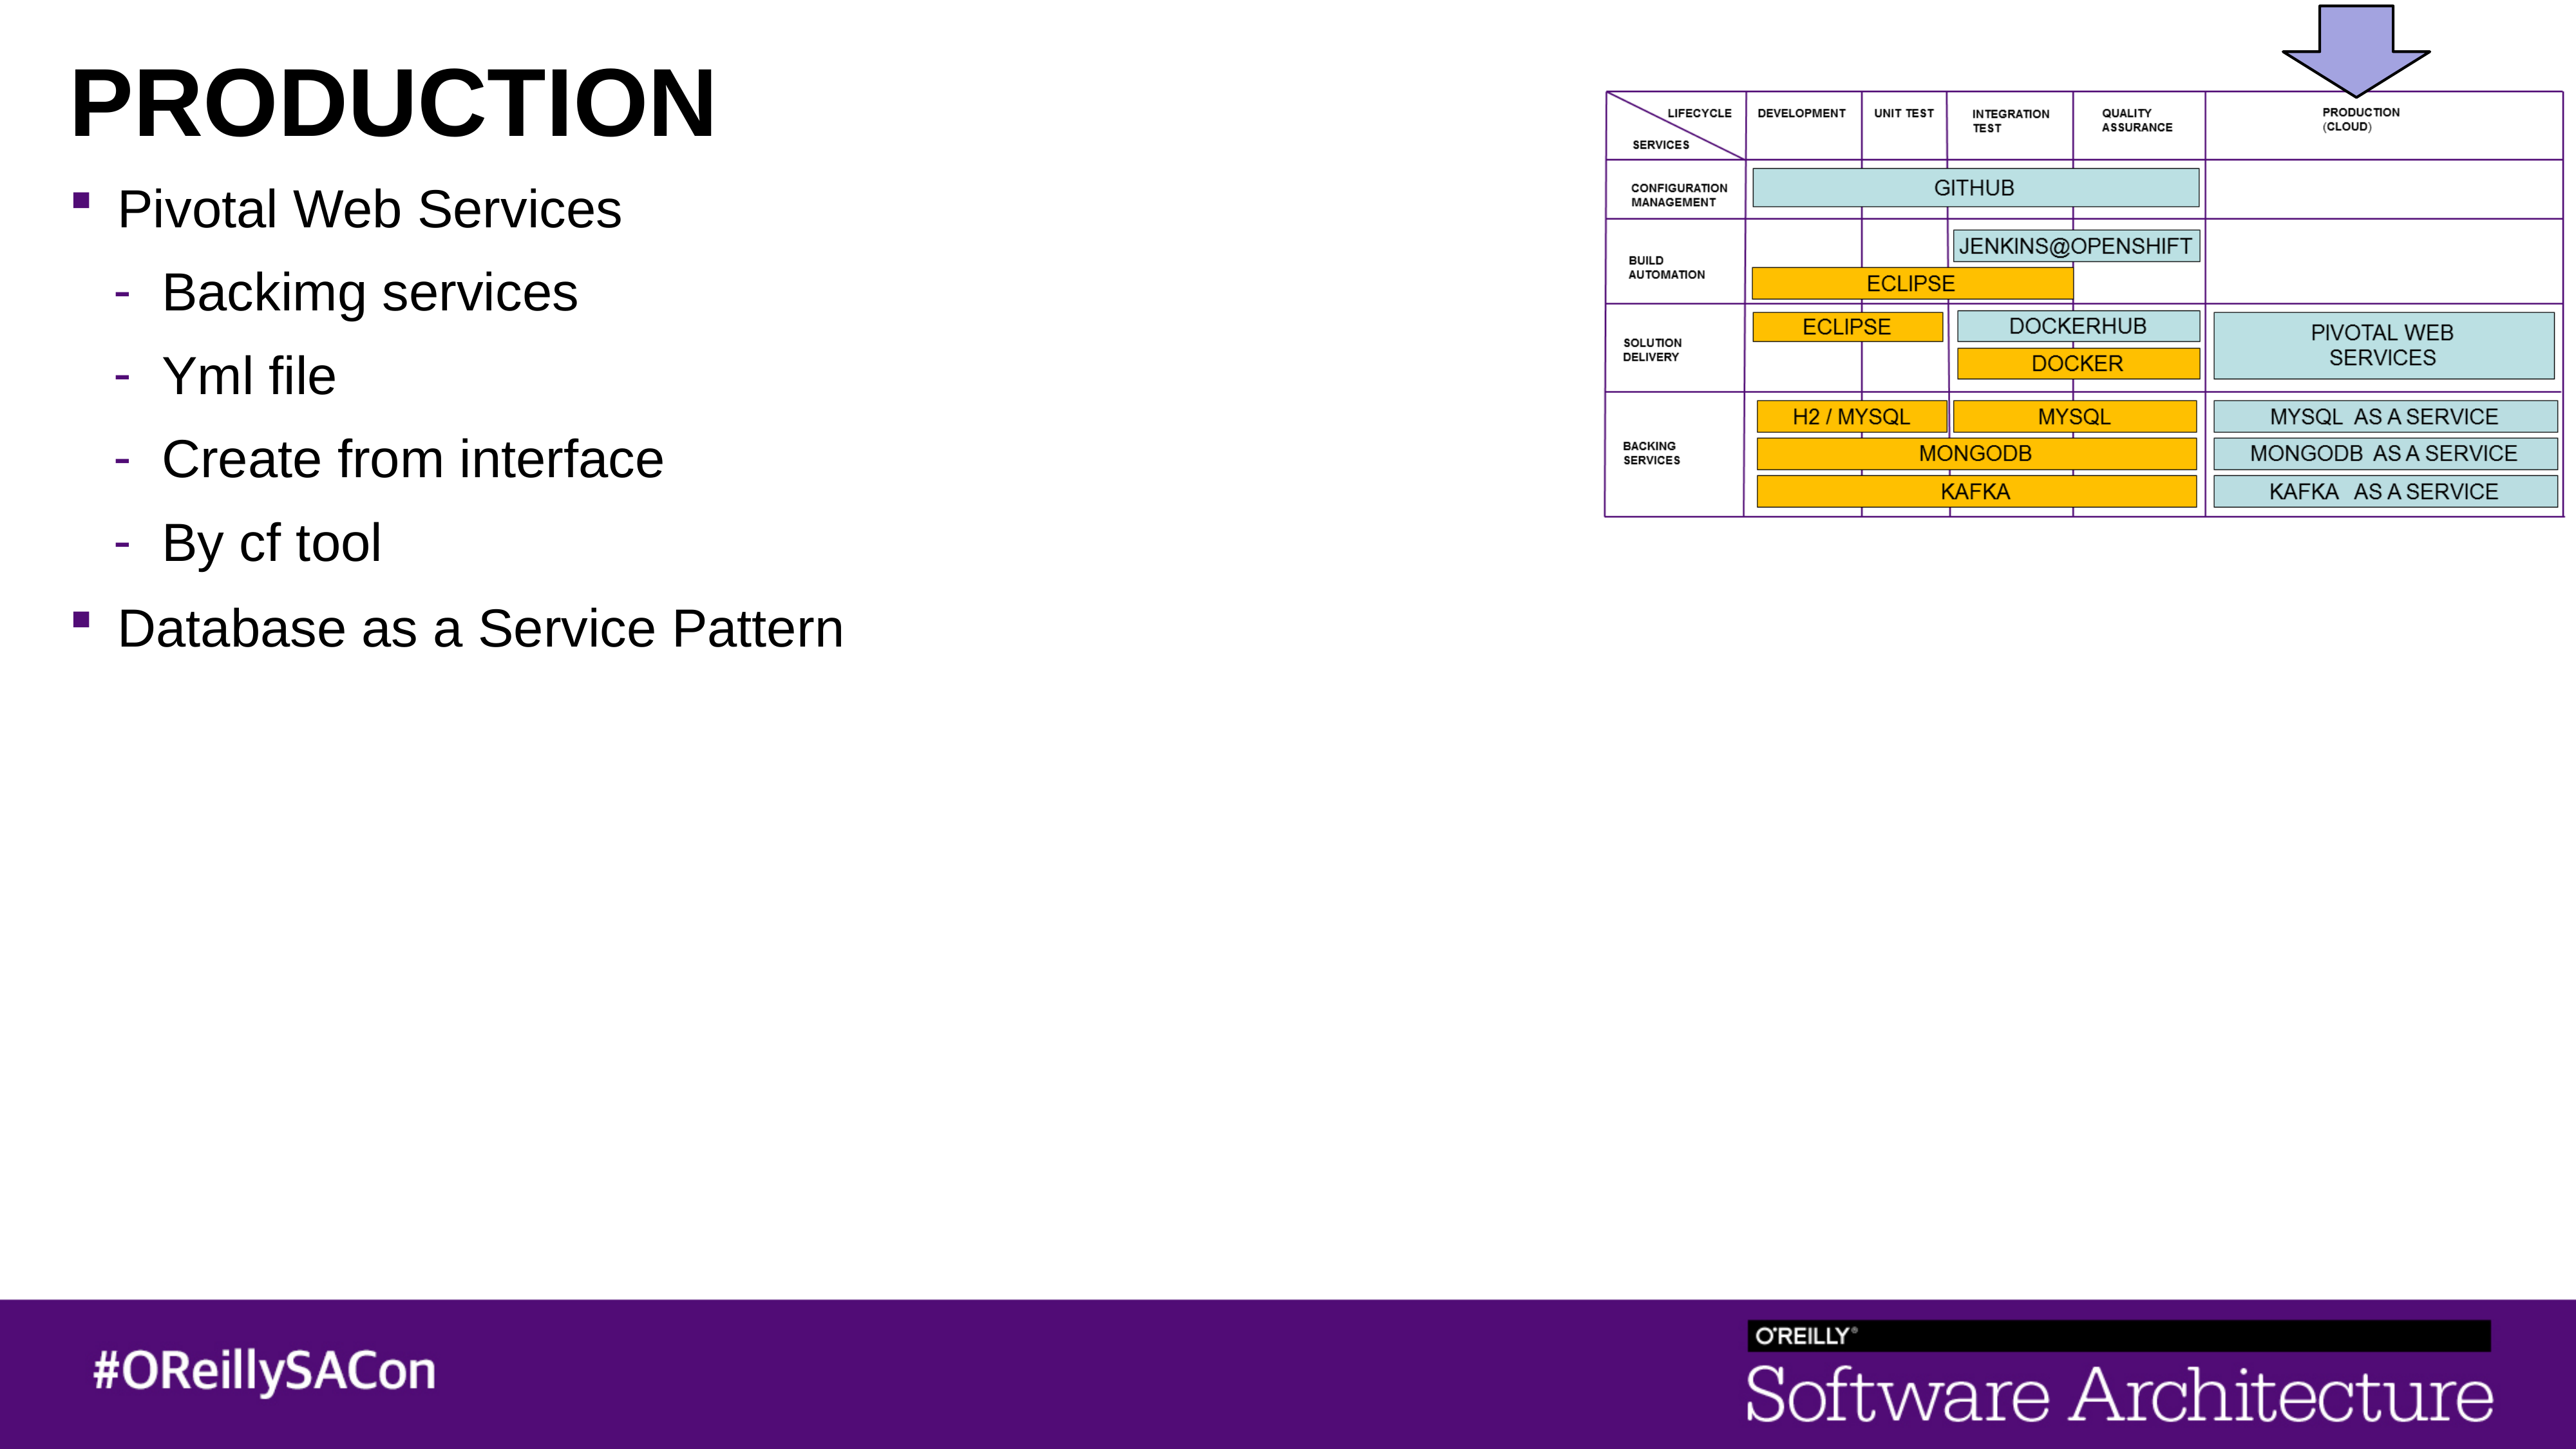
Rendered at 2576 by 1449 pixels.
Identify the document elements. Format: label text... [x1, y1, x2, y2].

title PRODUCTION [65, 25, 1599, 169]
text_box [1602, 5, 2568, 521]
picture [0, 0, 2576, 1449]
list Pivotal Web Services Backimg services Yml file Create from interface By cf tool Database as a Service Pattern [65, 177, 2510, 1304]
